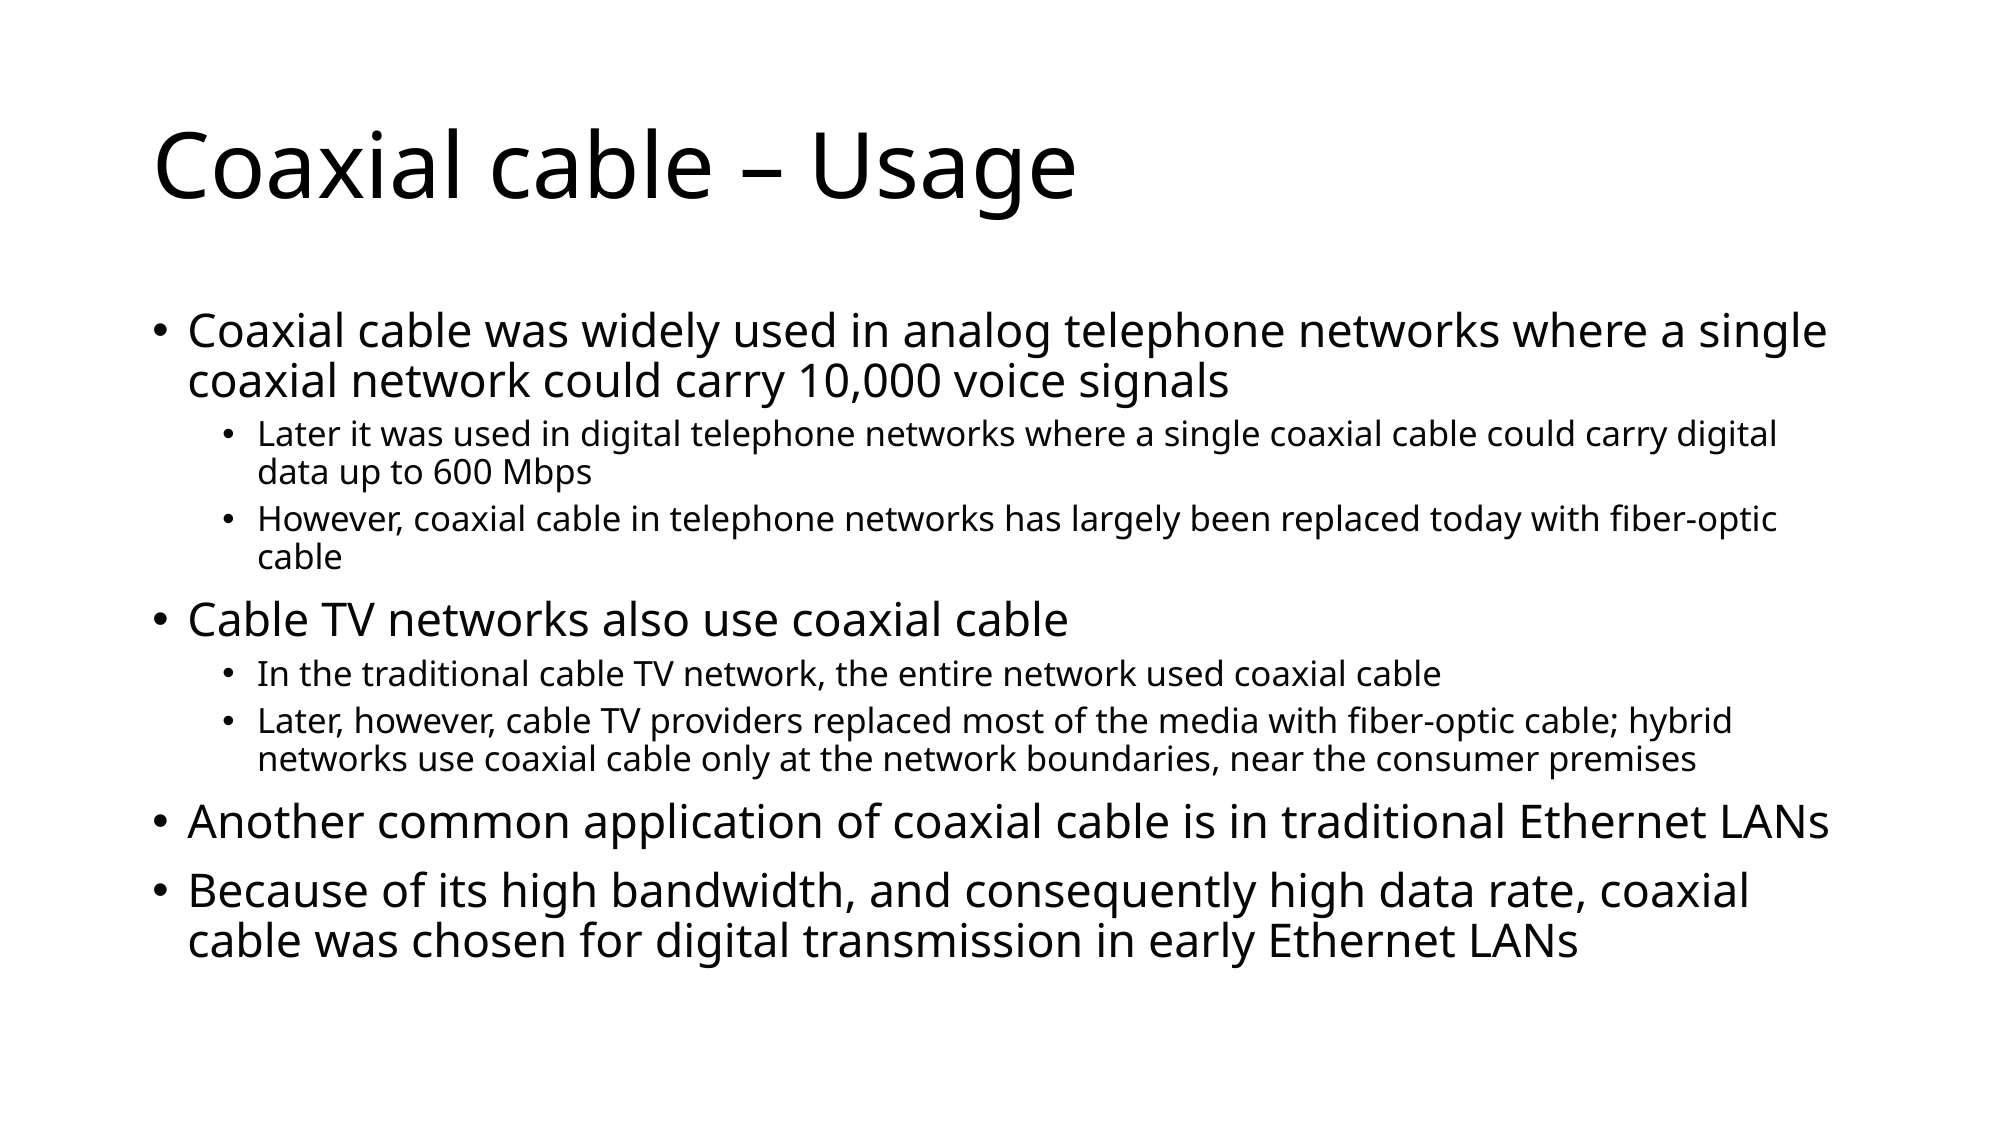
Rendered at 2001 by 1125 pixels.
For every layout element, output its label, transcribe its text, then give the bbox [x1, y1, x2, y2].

title Coaxial cable – Usage [137, 59, 1863, 278]
list Coaxial cable was widely used in analog telephone networks where a single coaxial network could carry 10,000 voice signals Later it was used in digital telephone networks where a single coaxial cable could carry digital data up to 600 Mbps However, coaxial cable in telephone networks has largely been replaced today with fiber-optic cable Cable TV networks also use coaxial cable In the traditional cable TV network, the entire network used coaxial cable Later, however, cable TV providers replaced most of the media with fiber-optic cable; hybrid networks use coaxial cable only at the network boundaries, near the consumer premises Another common application of coaxial cable is in traditional Ethernet LANs Because of its high bandwidth, and consequently high data rate, coaxial cable was chosen for digital transmission in early Ethernet LANs [137, 299, 1863, 1014]
